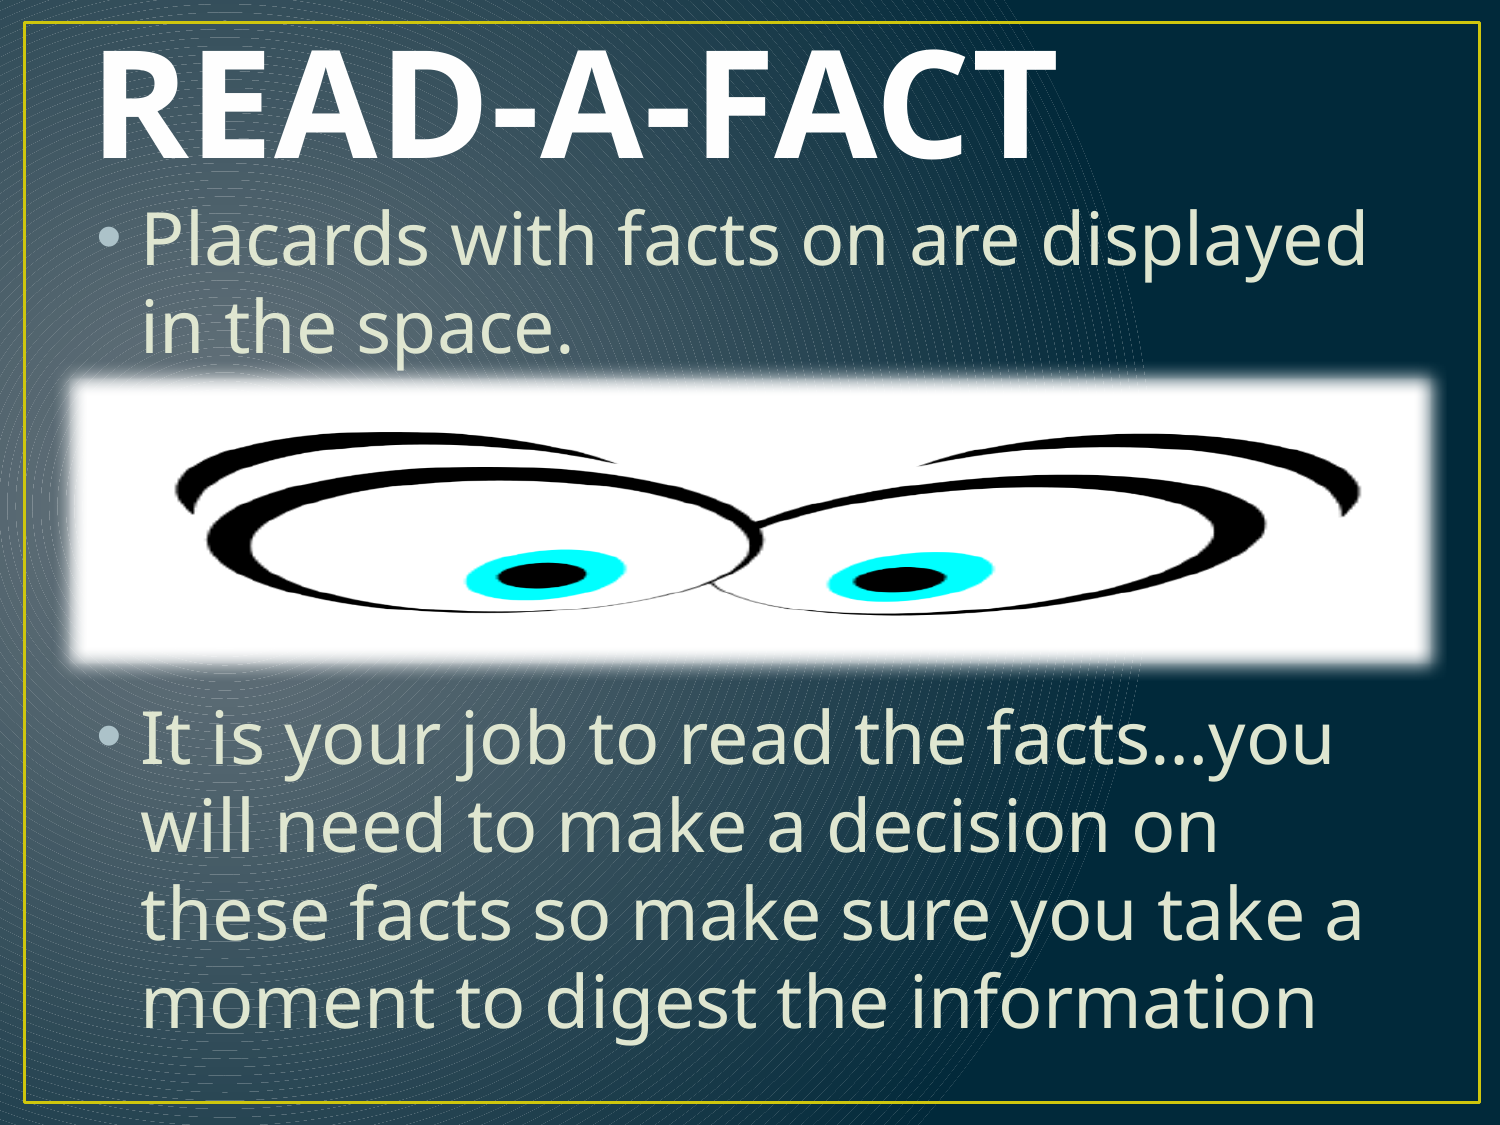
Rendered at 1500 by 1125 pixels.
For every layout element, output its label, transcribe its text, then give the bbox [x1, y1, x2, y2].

list Placards with facts on are displayed in the space. It is your job to read the facts…you will need to make a decision on these facts so make sure you take a moment to digest the information [81, 692, 1432, 1059]
list Placards with facts on are displayed in the space. It is your job to read the facts…you will need to make a decision on these facts so make sure you take a moment to digest the information [81, 184, 1432, 358]
picture [52, 361, 1446, 681]
title READ-A-FACT [75, 45, 1425, 197]
